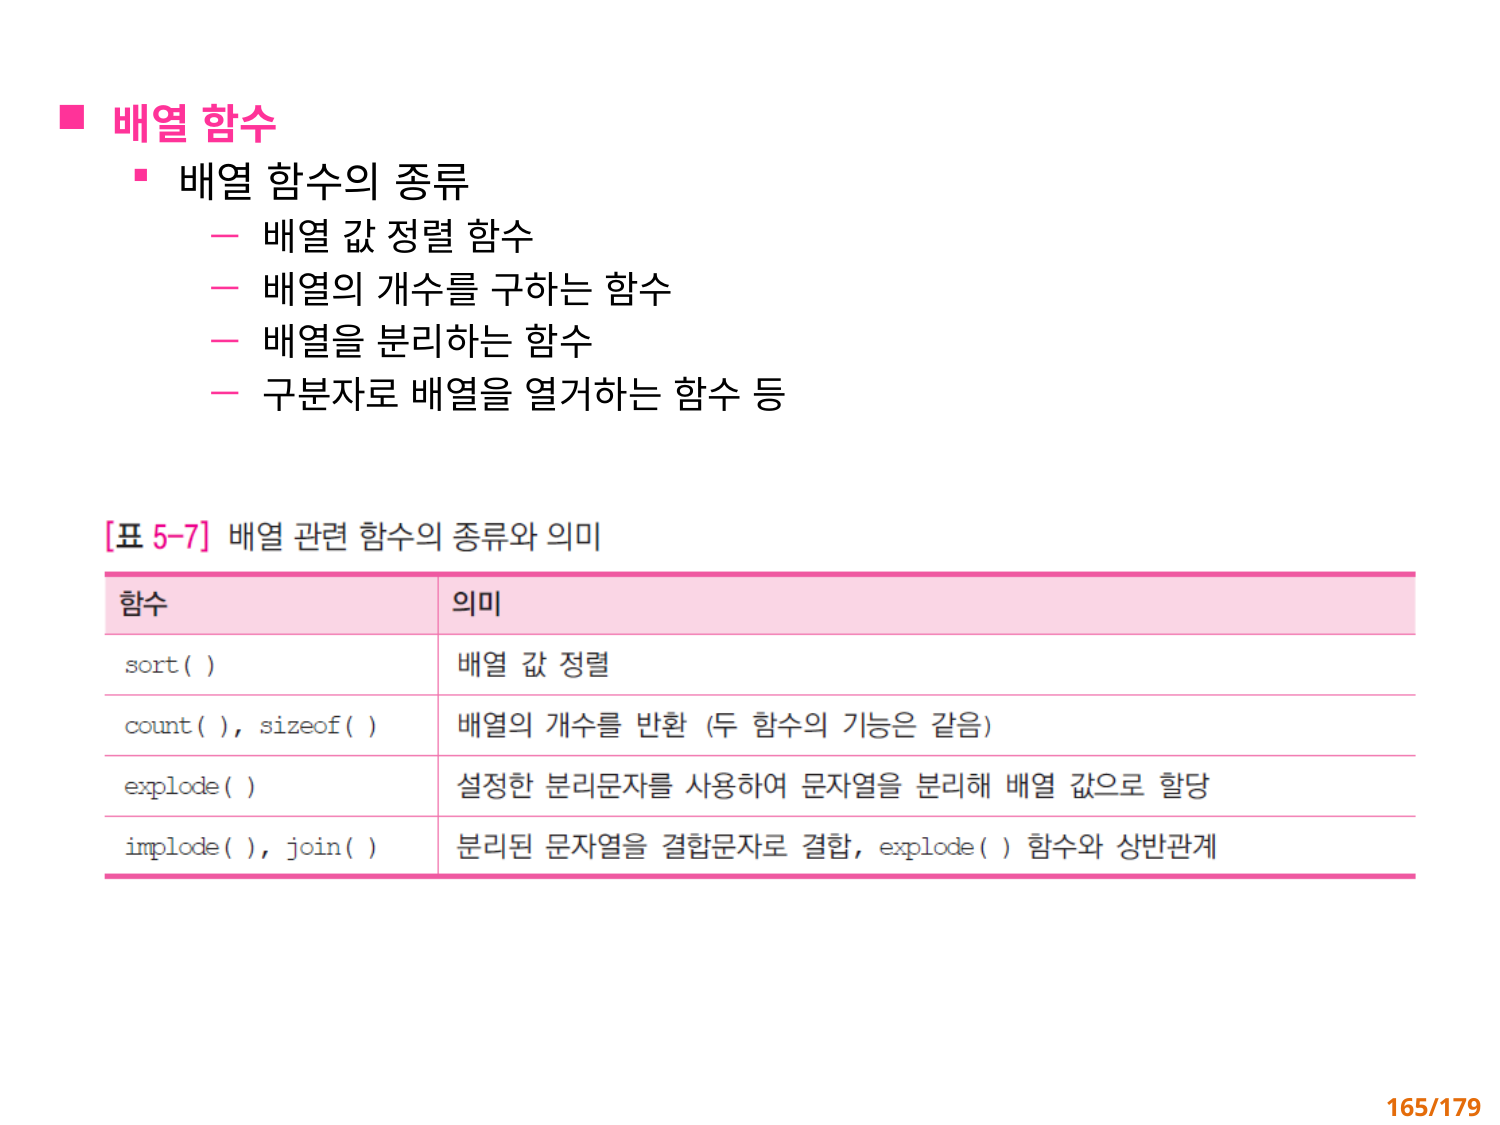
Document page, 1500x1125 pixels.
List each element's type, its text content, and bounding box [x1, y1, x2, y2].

picture [82, 503, 1436, 894]
list 배열 함수 배열 함수의 종류 배열 값 정렬 함수 배열의 개수를 구하는 함수 배열을 분리하는 함수 구분자로 배열을 열거하는 함수 등 [41, 90, 1459, 468]
